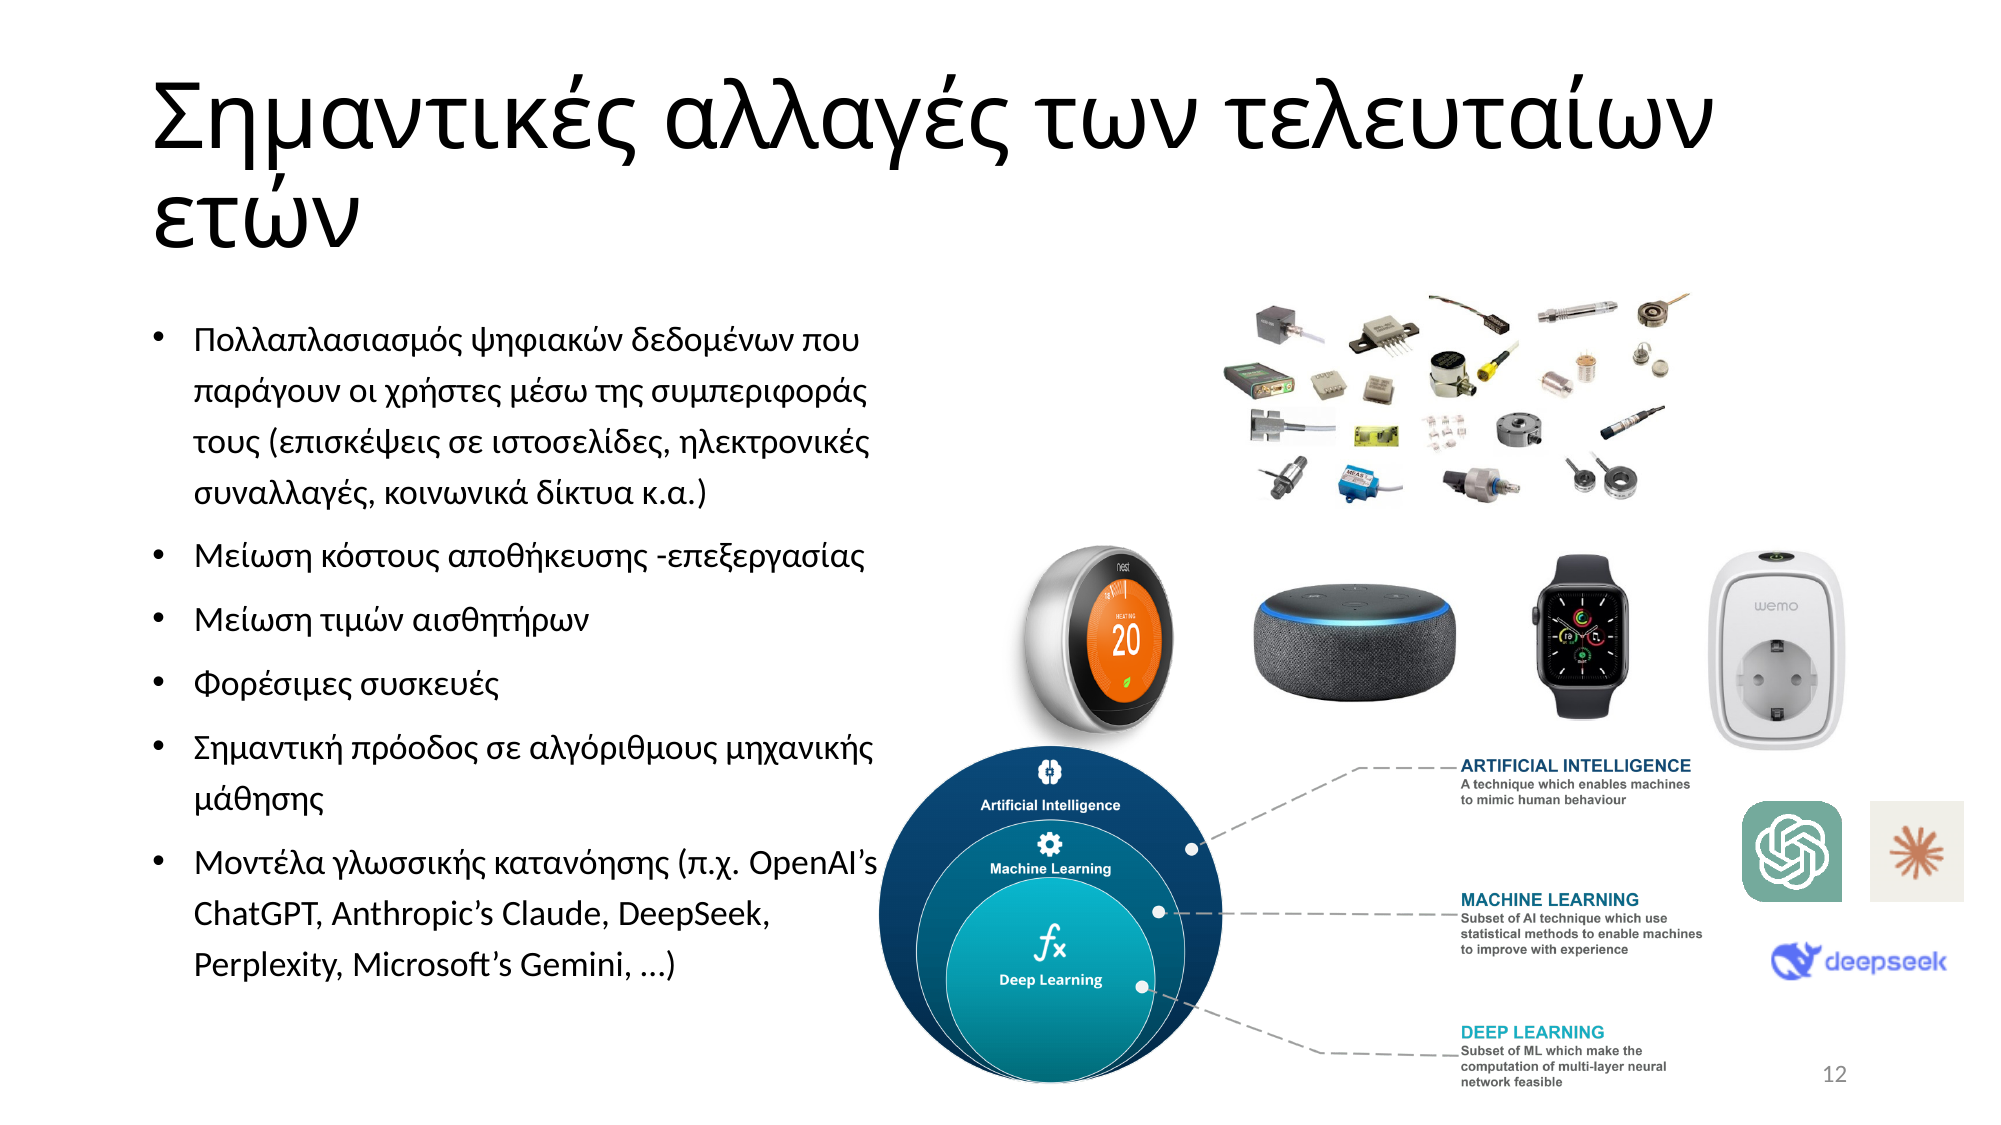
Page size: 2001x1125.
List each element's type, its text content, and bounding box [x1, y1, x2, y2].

list Πολλαπλασιασμός ψηφιακών δεδομένων που παράγουν οι χρήστες μέσω της συμπεριφοράς τους (επισκέψεις σε ιστοσελίδες, ηλεκτρονικές συναλλαγές, κοινωνικά δίκτυα κ.α.) Μείωση κόστους αποθήκευσης -επεξεργασίας Μείωση τιμών αισθητήρων Φορέσιμες συσκευές Σημαντική πρόοδος σε αλγόριθμους μηχανικής μάθησης Μοντέλα γλωσσικής κατανόησης (π.χ. OpenAI’s ChatGPT, Anthropic’s Claude, DeepSeek, Perplexity, Microsoft’s Gemini, …) [137, 299, 899, 1014]
picture [1870, 801, 1964, 902]
title Σημαντικές αλλαγές των τελευταίων ετών [137, 59, 1863, 278]
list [1214, 282, 1702, 510]
picture [1513, 551, 1649, 721]
picture [878, 539, 1849, 1097]
slide_number 12 [1412, 1042, 1863, 1103]
picture [1742, 801, 1842, 902]
picture [1759, 923, 1966, 998]
